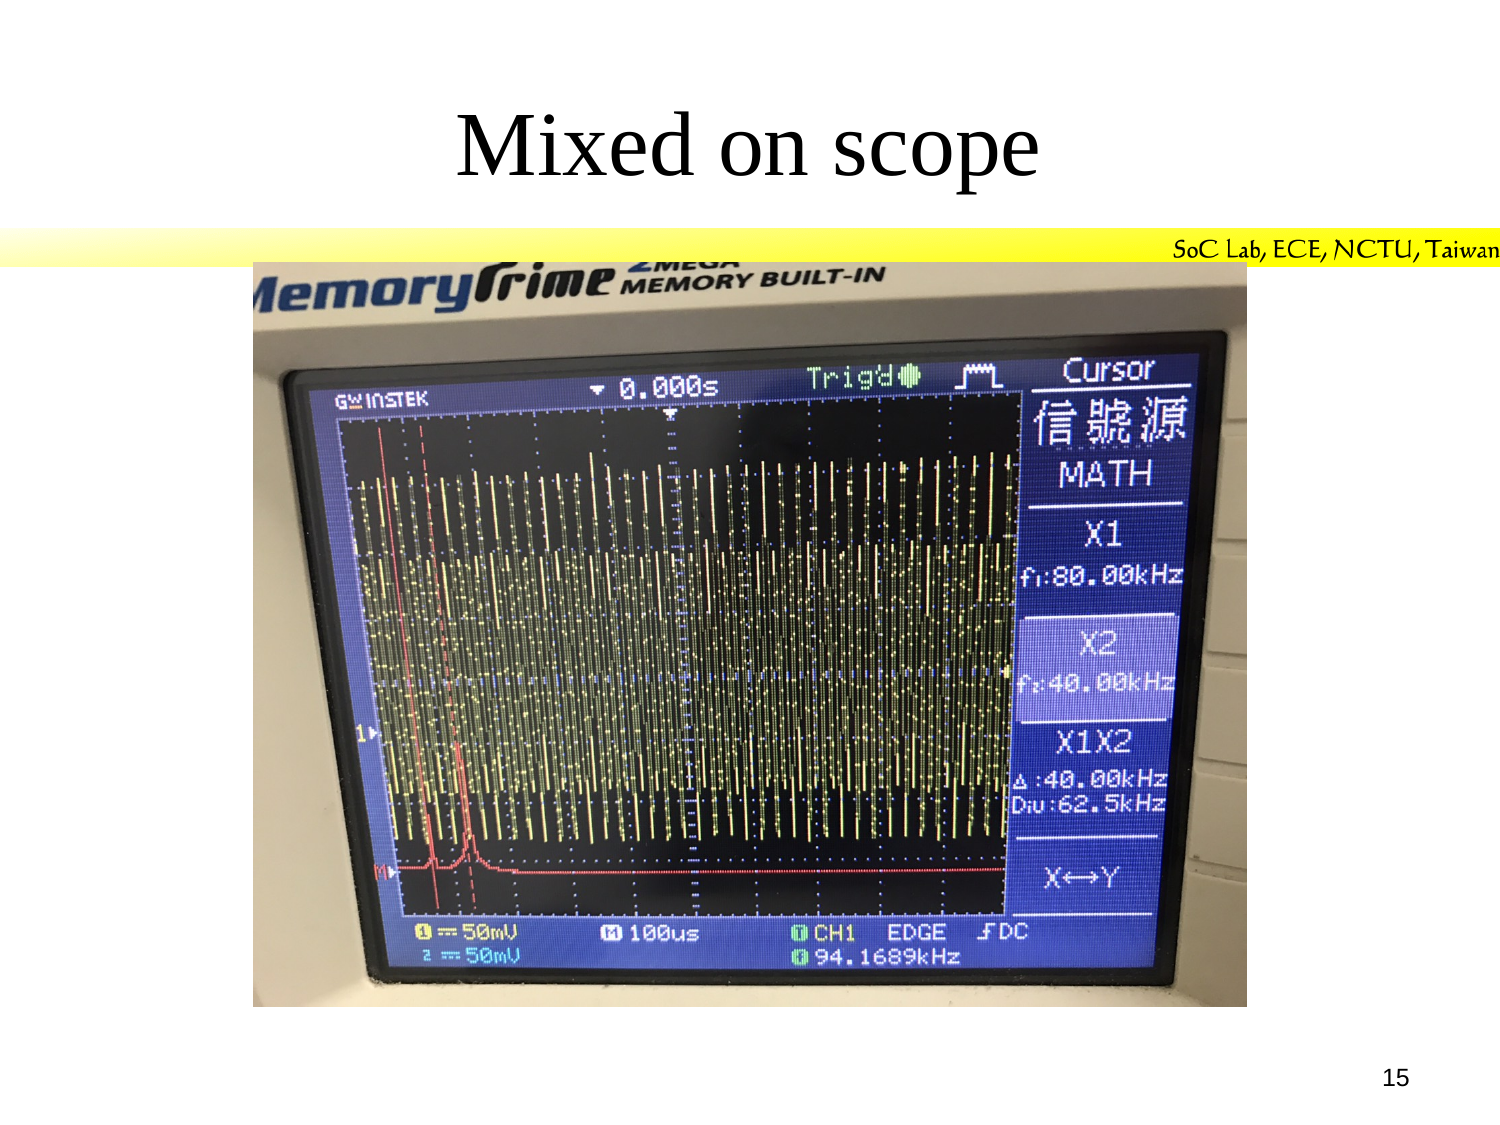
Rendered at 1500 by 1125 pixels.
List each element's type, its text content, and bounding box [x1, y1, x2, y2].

title Mixed on scope [74, 44, 1424, 233]
slide_number 15 [1074, 1023, 1426, 1100]
picture [0, 228, 1500, 267]
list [253, 262, 1247, 1007]
